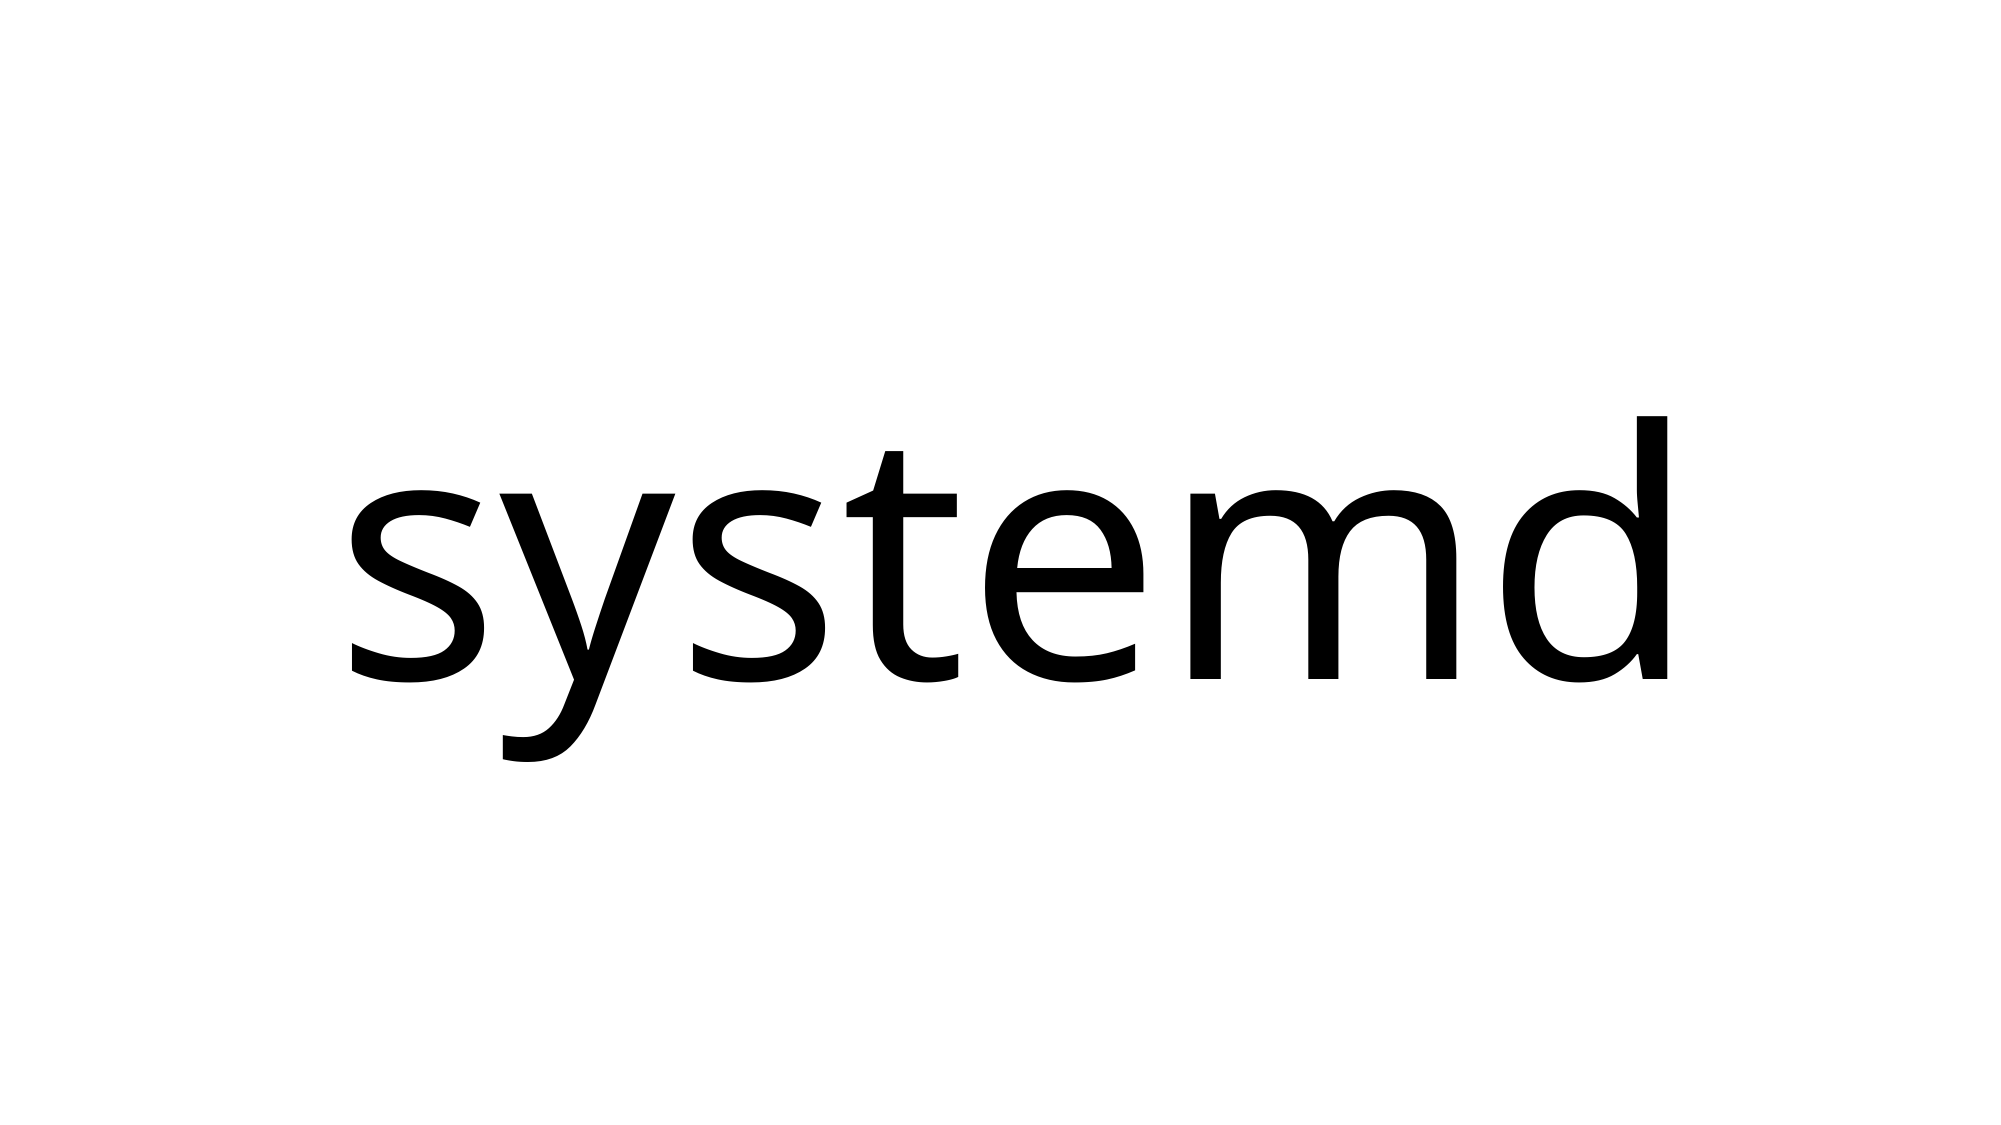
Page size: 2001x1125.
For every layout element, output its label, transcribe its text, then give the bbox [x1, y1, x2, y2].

text_box systemd [222, 213, 1809, 870]
